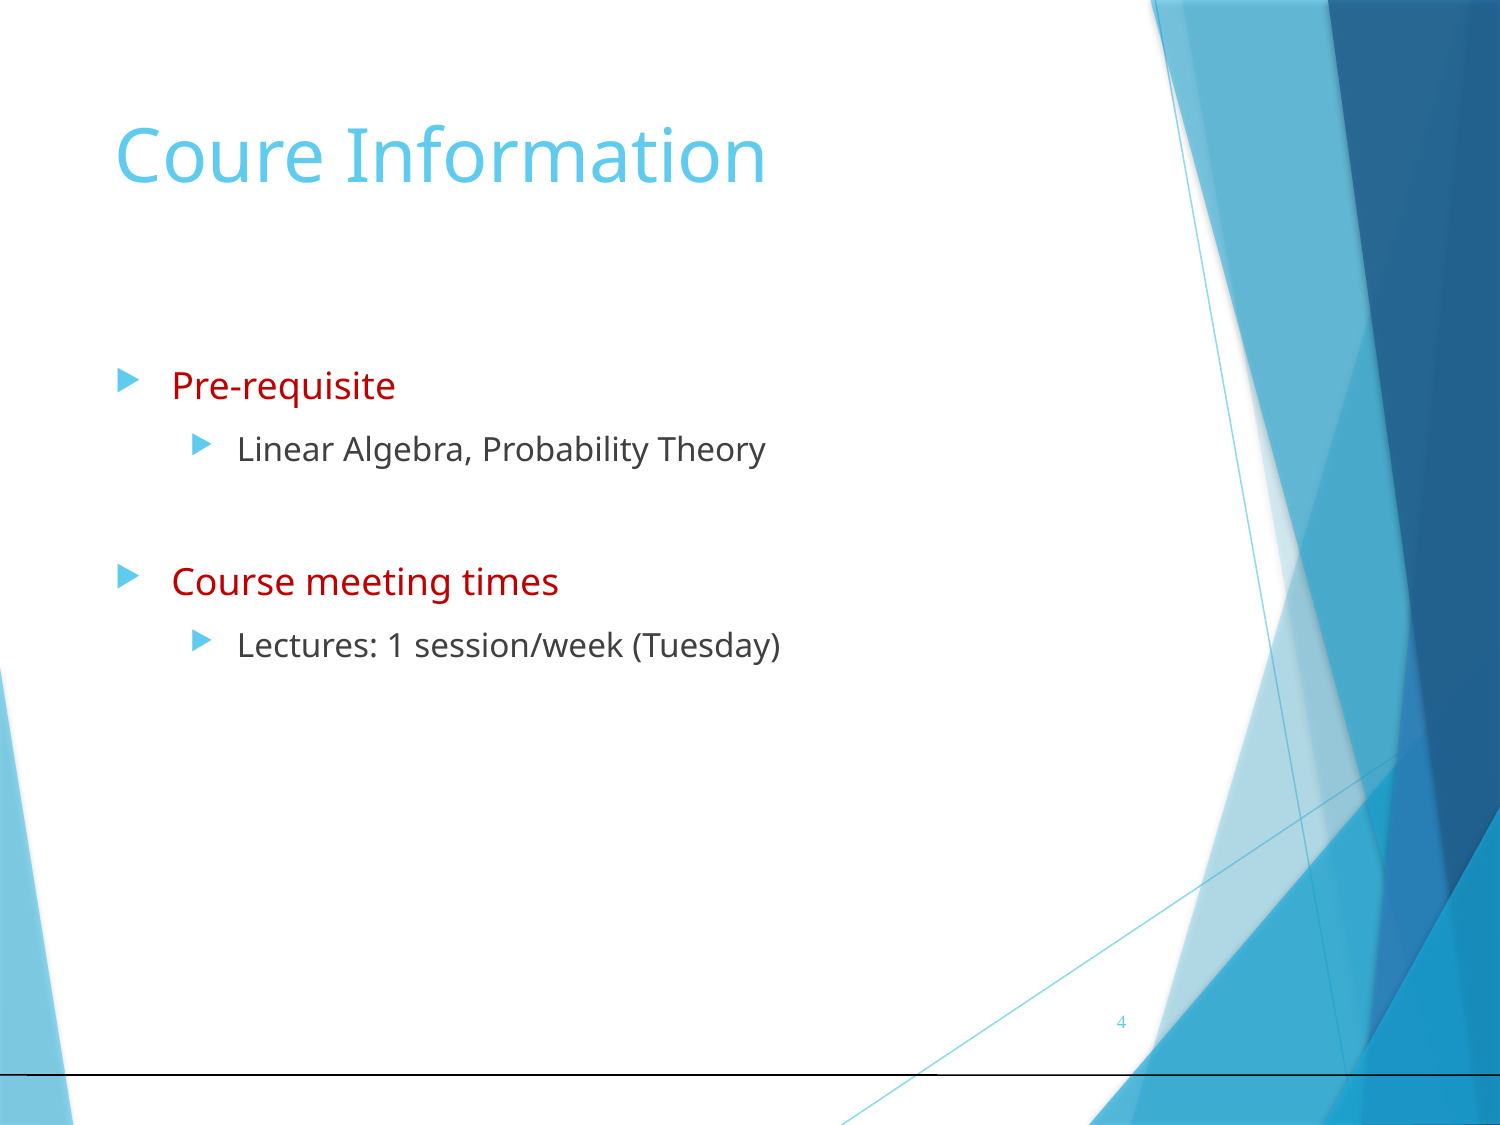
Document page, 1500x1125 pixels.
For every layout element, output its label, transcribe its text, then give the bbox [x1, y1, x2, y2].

list Pre-requisite Linear Algebra, Probability Theory Course meeting times Lectures: 1 session/week (Tuesday) [99, 354, 1142, 992]
title Coure Information [99, 99, 1142, 317]
slide_number 4 [1057, 991, 1142, 1051]
